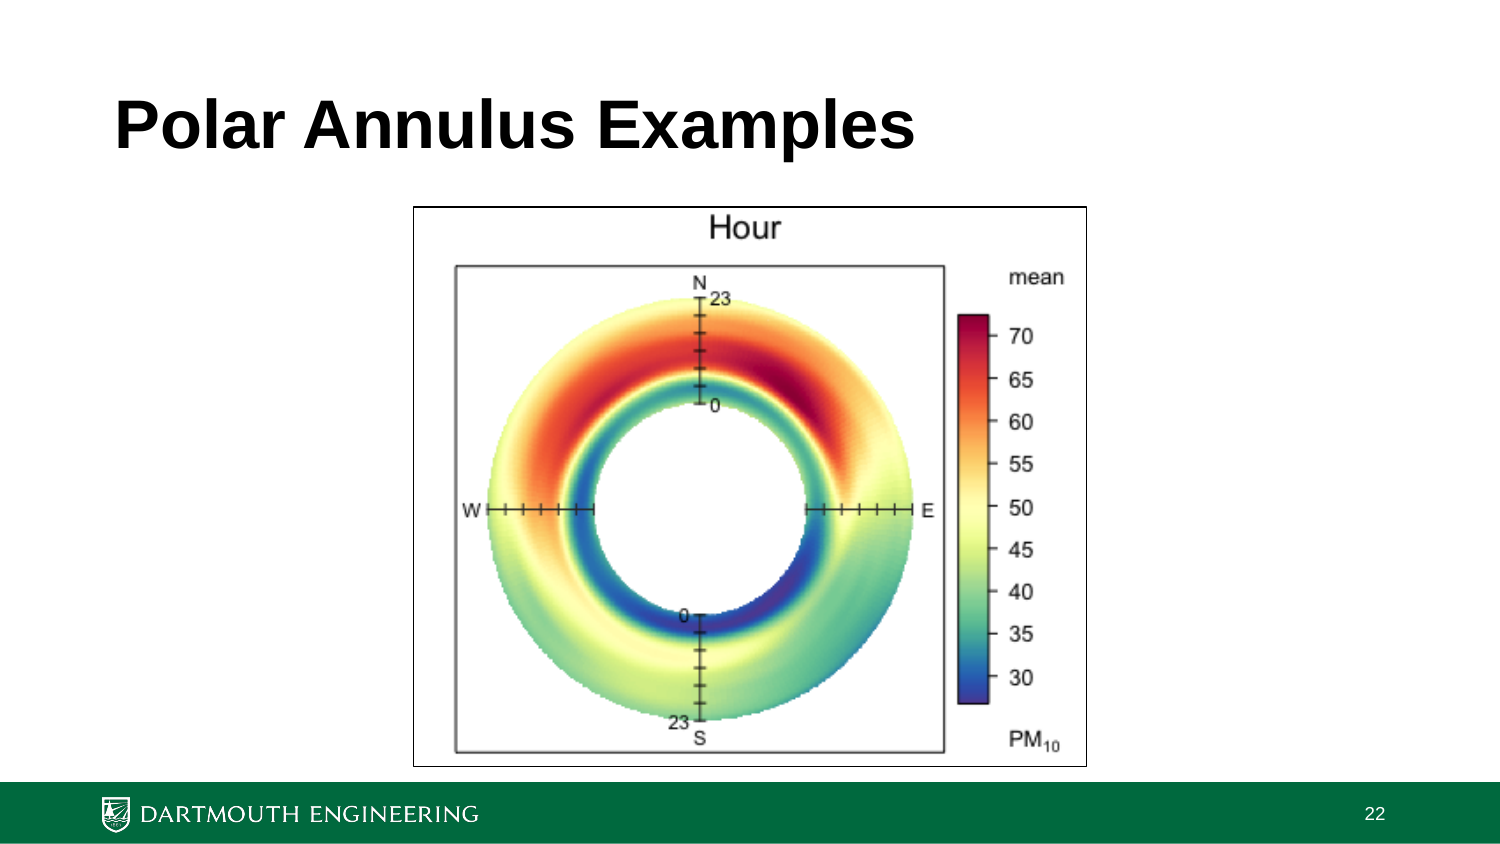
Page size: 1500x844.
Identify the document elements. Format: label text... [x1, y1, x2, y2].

picture [102, 797, 479, 833]
picture [413, 207, 1086, 767]
title Polar Annulus Examples [103, 44, 1397, 208]
slide_number ‹#› [1335, 790, 1397, 836]
